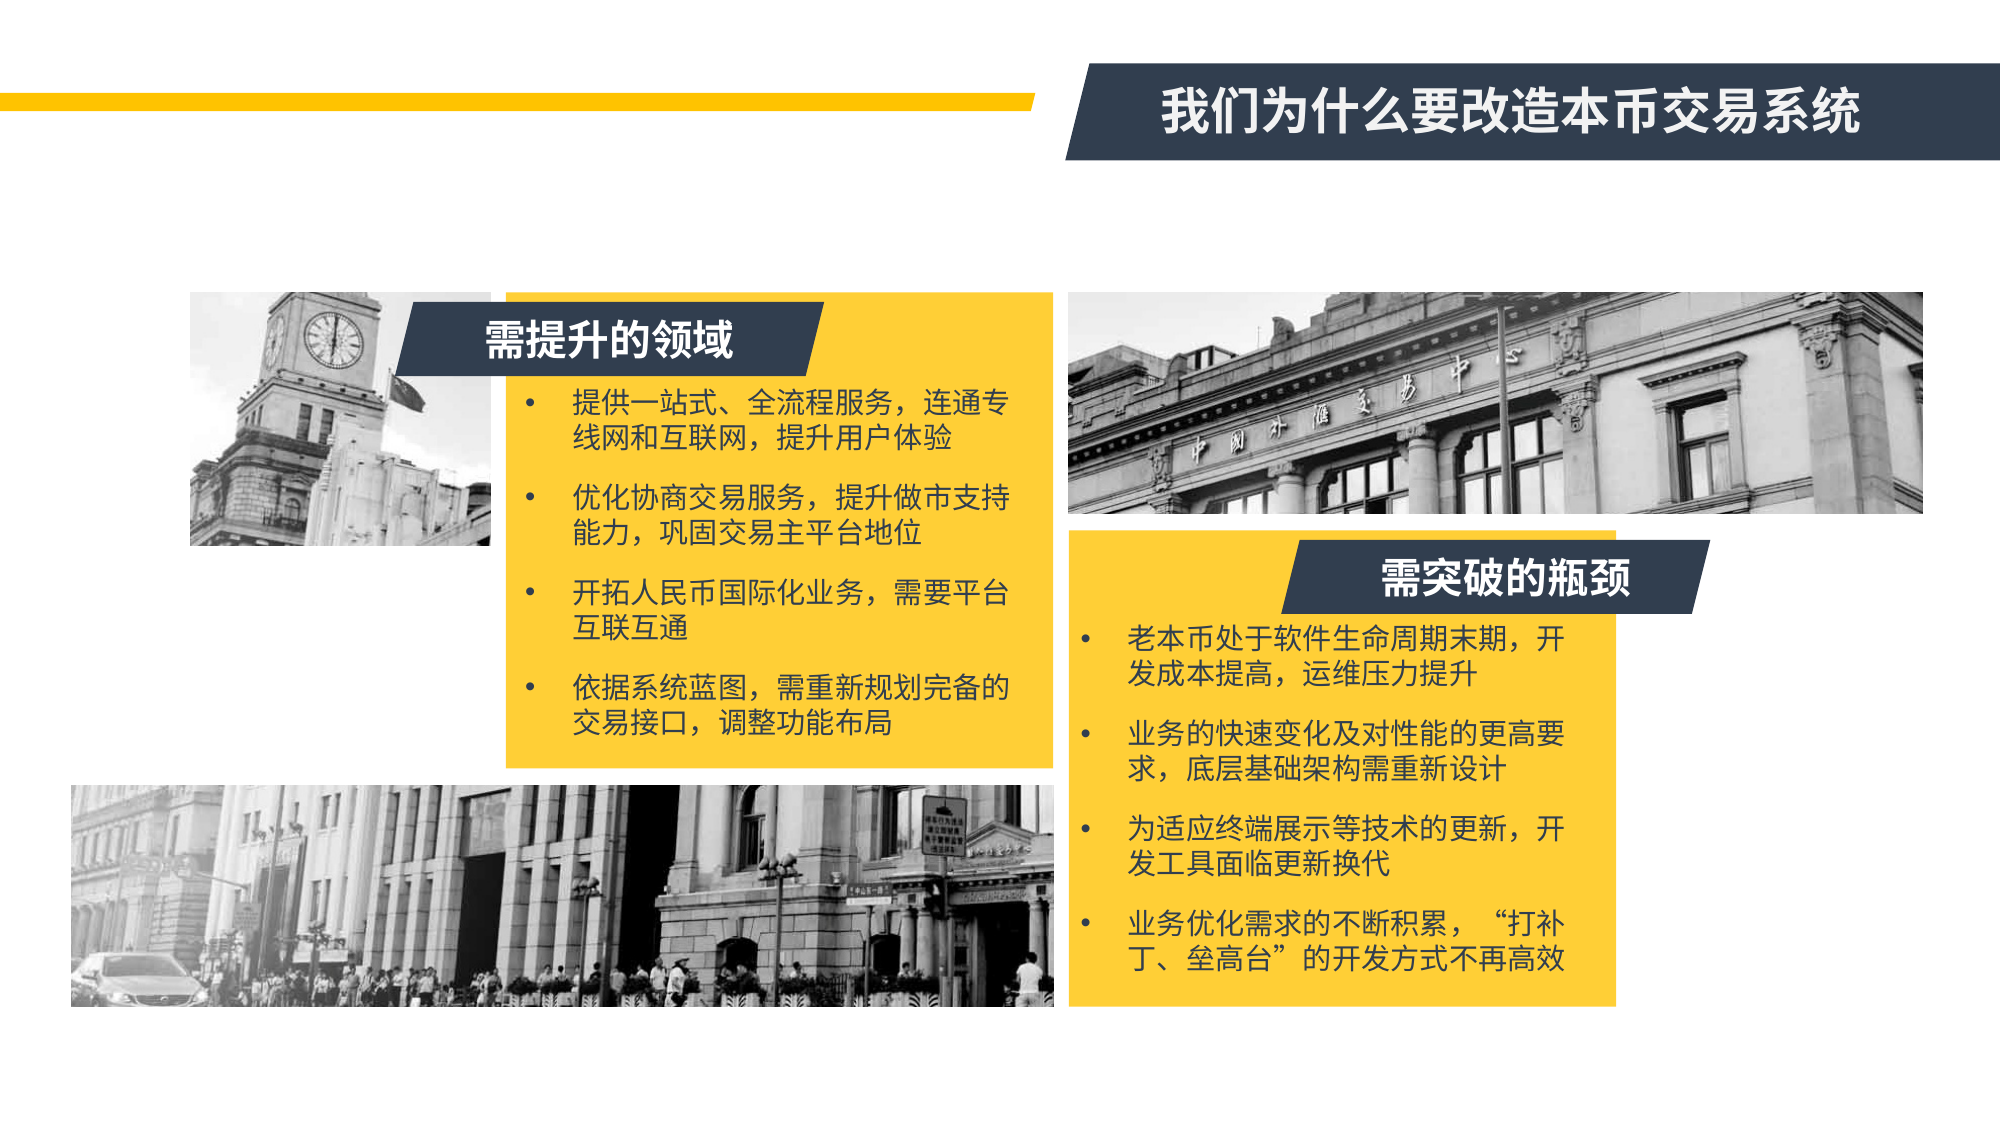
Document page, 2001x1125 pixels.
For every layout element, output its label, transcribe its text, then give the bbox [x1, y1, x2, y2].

picture [71, 785, 1054, 1007]
picture [190, 292, 491, 546]
picture [1068, 292, 1923, 514]
text_box 提供一站式、全流程服务，连通专线网和互联网，提升用户体验 优化协商交易服务，提升做市支持能力，巩固交易主平台地位 开拓人民币国际化业务，需要平台互联互通 依据系统蓝图，需重新规划完备的交易接口，调整功能布局 [510, 614, 1041, 785]
text_box [0, 91, 1037, 113]
text_box [505, 614, 510, 770]
text_box [505, 291, 1054, 301]
text_box [1068, 614, 1617, 1008]
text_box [394, 301, 1711, 614]
text_box [1041, 614, 1054, 770]
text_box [1065, 63, 2000, 161]
text_box 老本币处于软件生命周期末期，开发成本提高，运维压力提升 业务的快速变化及对性能的更高要求，底层基础架构需重新设计 为适应终端展示等技术的更新，开发工具面临更新换代 业务优化需求的不断积累，“打补丁、垒高台”的开发方式不再高效 [1065, 614, 1596, 983]
